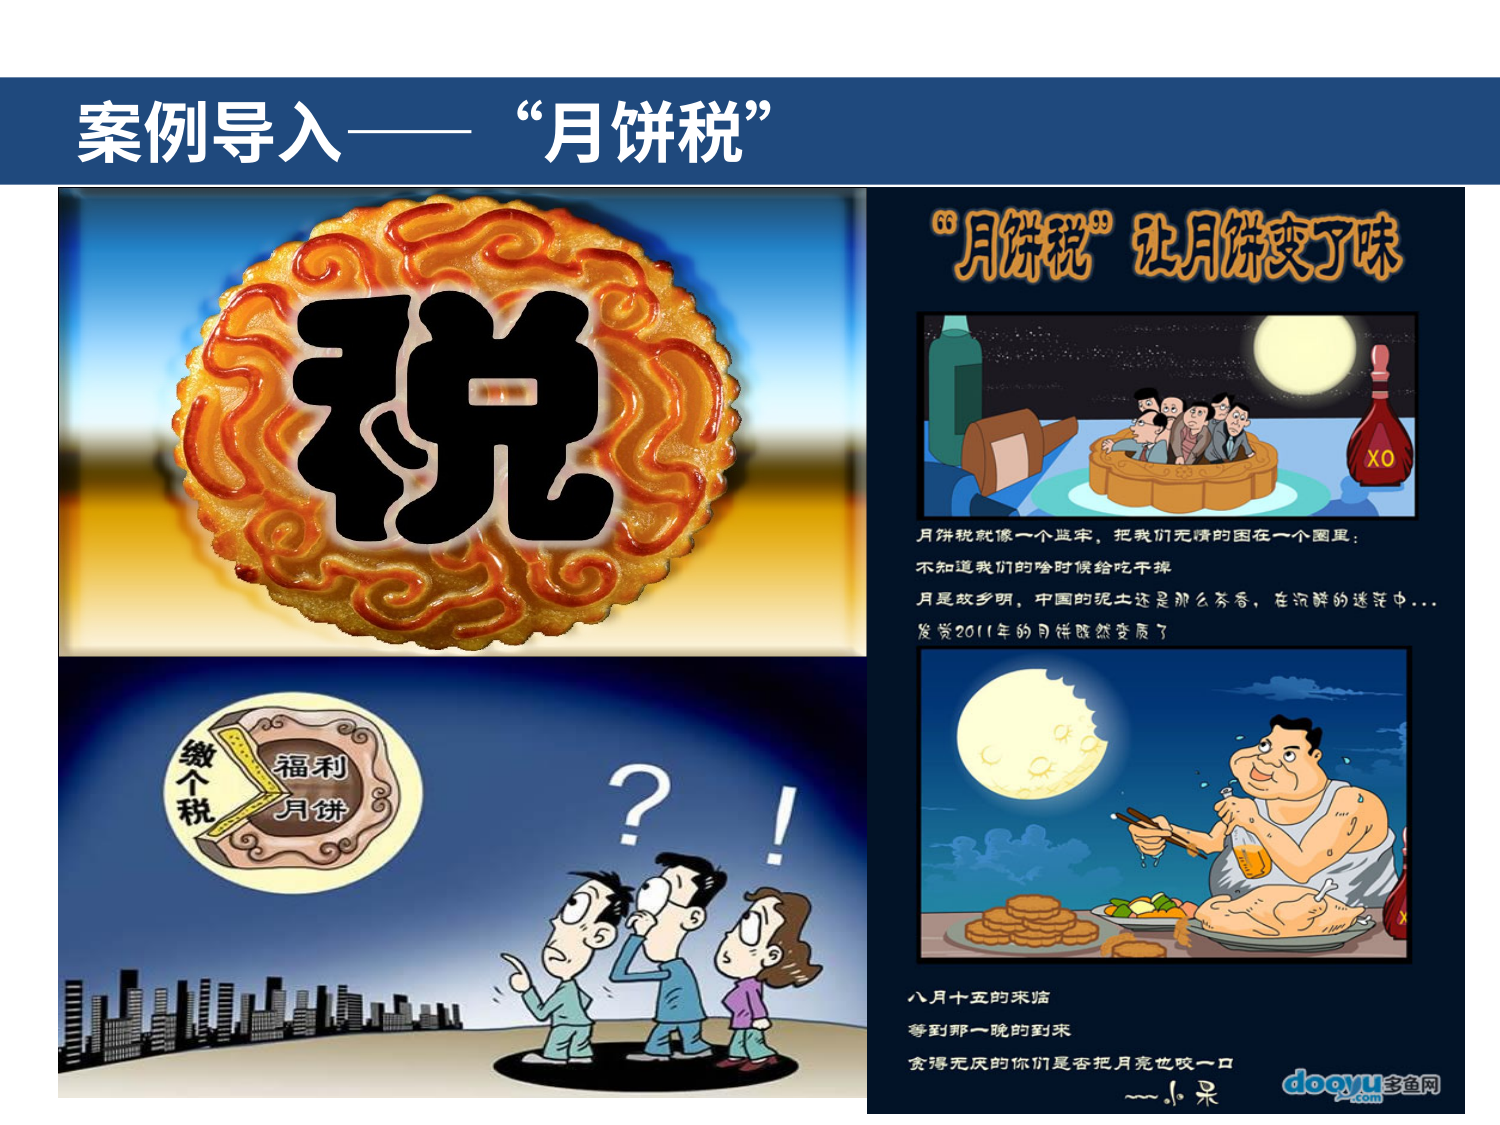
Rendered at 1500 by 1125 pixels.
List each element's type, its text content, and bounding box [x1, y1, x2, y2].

picture [58, 187, 1465, 1114]
title 案例导入——“月饼税” [0, 77, 1500, 185]
